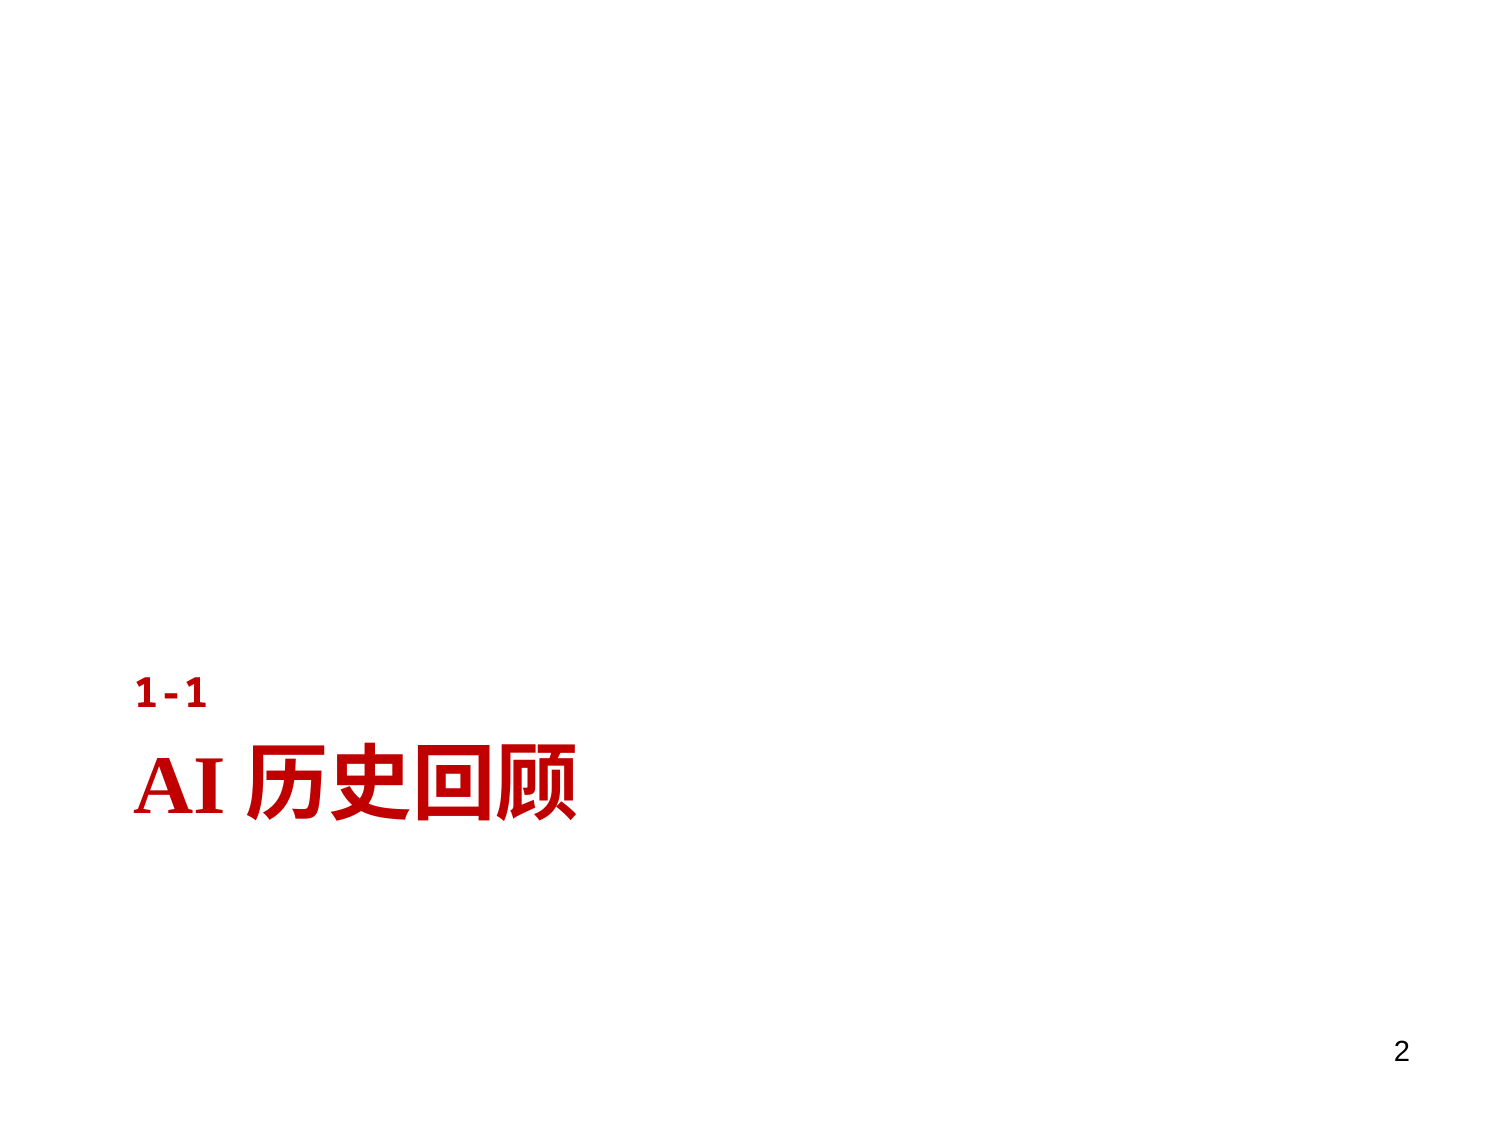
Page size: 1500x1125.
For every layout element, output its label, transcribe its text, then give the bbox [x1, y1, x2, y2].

title AI历史回顾 [118, 723, 1394, 947]
slide_number 2 [1074, 1024, 1425, 1103]
list 1-1 [118, 476, 1394, 723]
